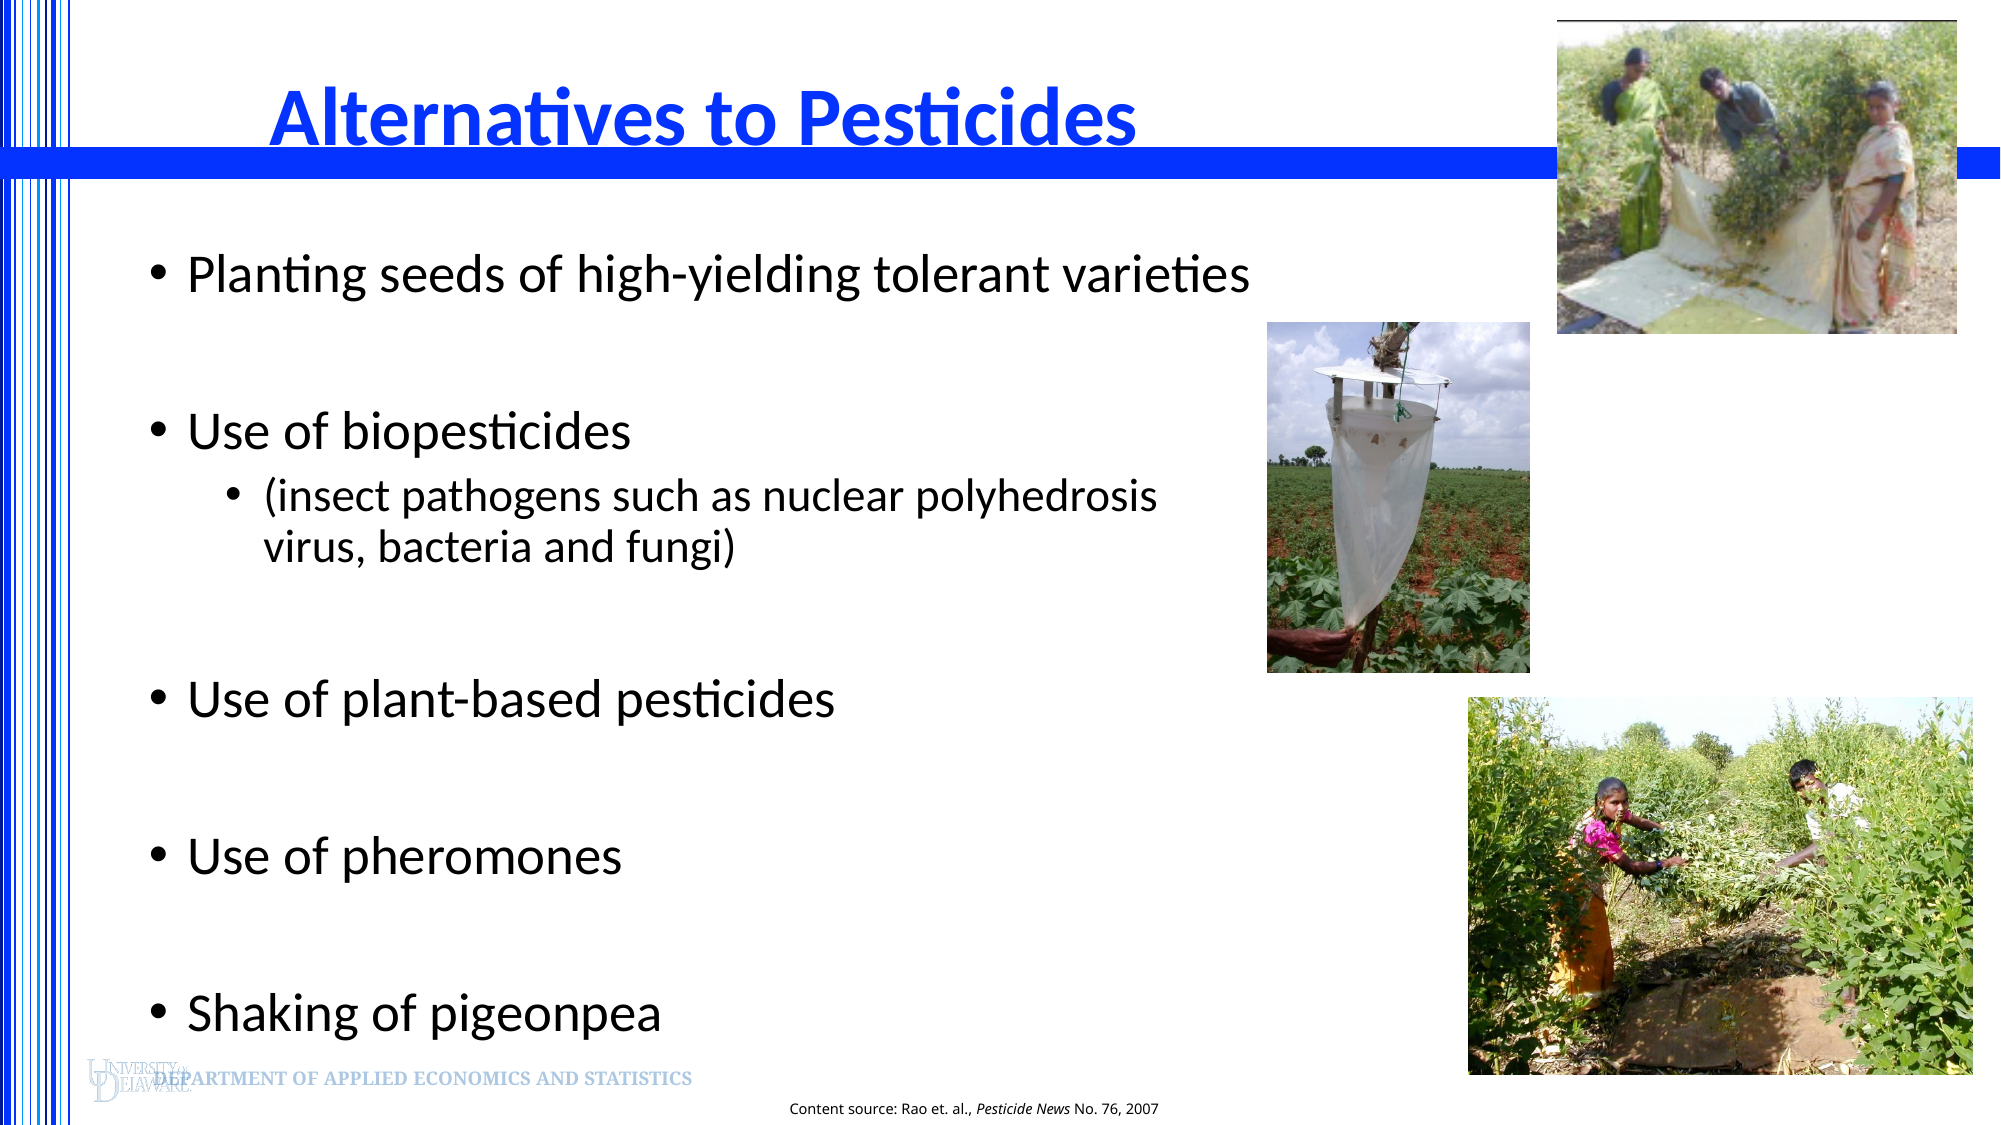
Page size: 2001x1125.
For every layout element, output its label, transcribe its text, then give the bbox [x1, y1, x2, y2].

title Alternatives to Pesticides [133, 50, 1275, 188]
list Planting seeds of high-yielding tolerant varieties Use of biopesticides (insect pathogens such as nuclear polyhedrosis virus, bacteria and fungi) Use of plant-based pesticides Use of pheromones Shaking of pigeonpea [133, 237, 1275, 1075]
picture [1267, 322, 1530, 673]
picture [1557, 20, 1957, 334]
picture [1468, 697, 1973, 1075]
text_box Content source: Rao et. al., Pesticide News No. 76, 2007 [774, 1092, 1238, 1125]
